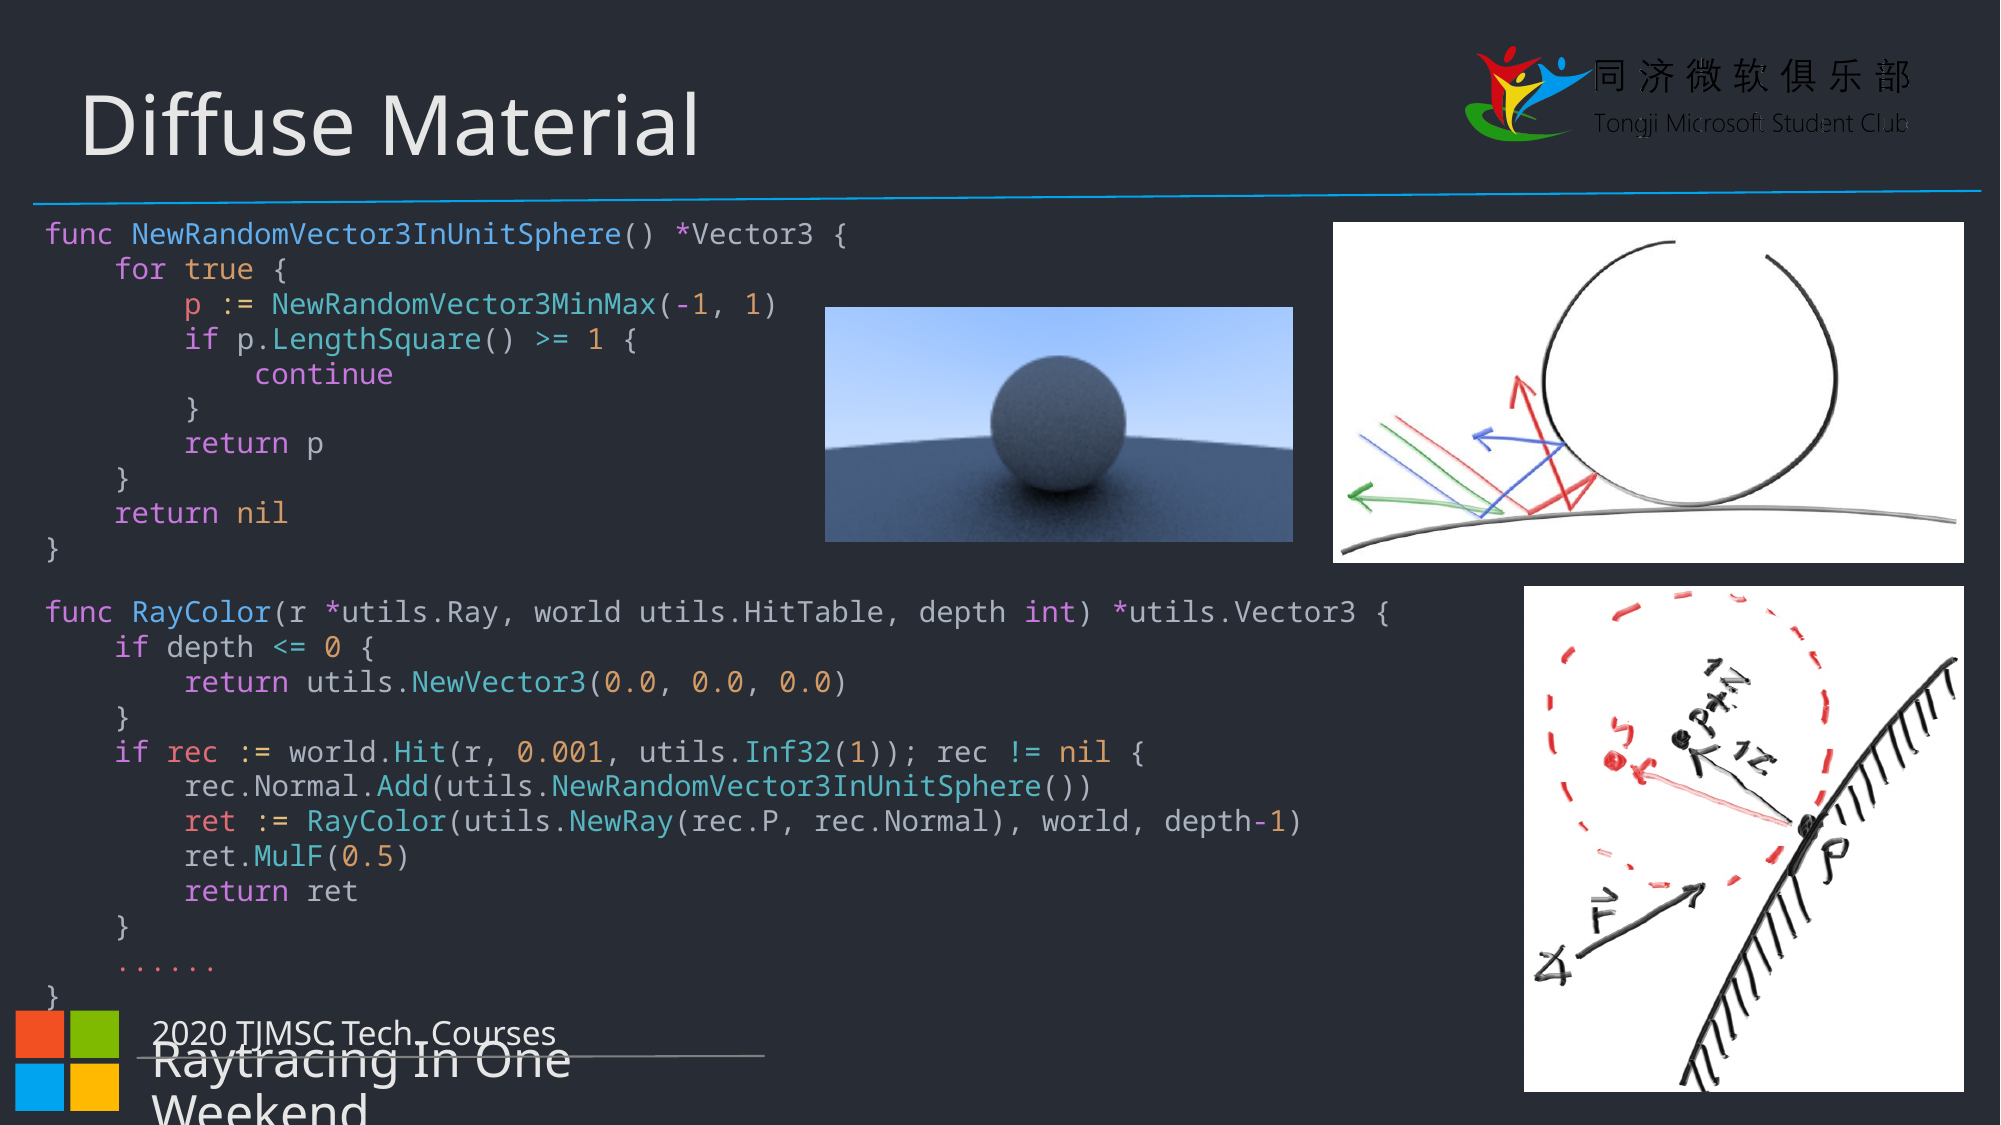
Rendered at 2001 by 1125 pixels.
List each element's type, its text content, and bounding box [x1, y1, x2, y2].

text_box func NewRandomVector3InUnitSphere() *Vector3 { for true { p := NewRandomVector3MinMax(-1, 1) if p.LengthSquare() >= 1 { continue } return p } return nil } [29, 207, 1030, 573]
picture [825, 307, 1293, 542]
text_box func RayColor(r *utils.Ray, world utils.HitTable, depth int) *utils.Vector3 { if depth <= 0 { return utils.NewVector3(0.0, 0.0, 0.0) } if rec := world.Hit(r, 0.001, utils.Inf32(1)); rec != nil { rec.Normal.Add(utils.NewRandomVector3InUnitSphere()) ret := RayColor(utils.NewRay(rec.P, rec.Normal), world, depth-1) ret.MulF(0.5) return ret } ...... } [29, 585, 1494, 1020]
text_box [15, 1010, 119, 1111]
text_box 2020 TJMSC Tech. Courses [136, 1020, 682, 1055]
picture [1524, 586, 1964, 1092]
picture [1333, 222, 1964, 563]
text_box Diffuse Material [63, 47, 1497, 210]
picture [1459, 34, 1918, 162]
text_box Raytracing In One Weekend [136, 1060, 796, 1116]
